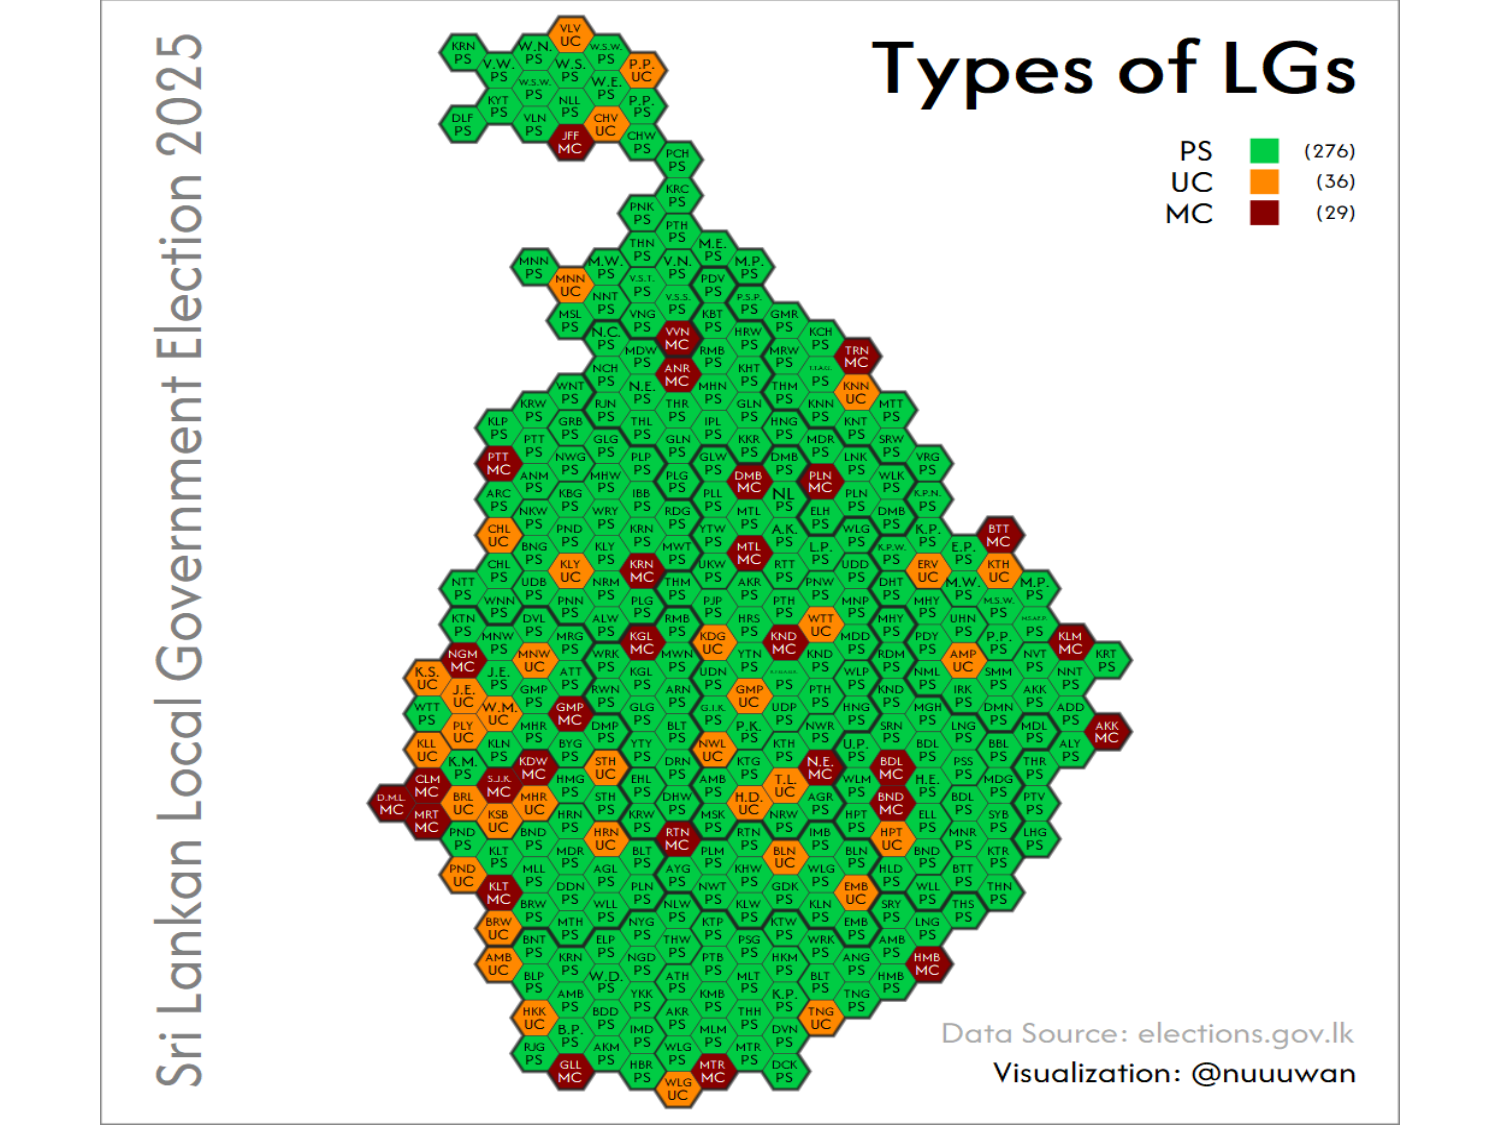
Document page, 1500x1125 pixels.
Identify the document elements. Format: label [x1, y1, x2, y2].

picture [100, 0, 1400, 1125]
